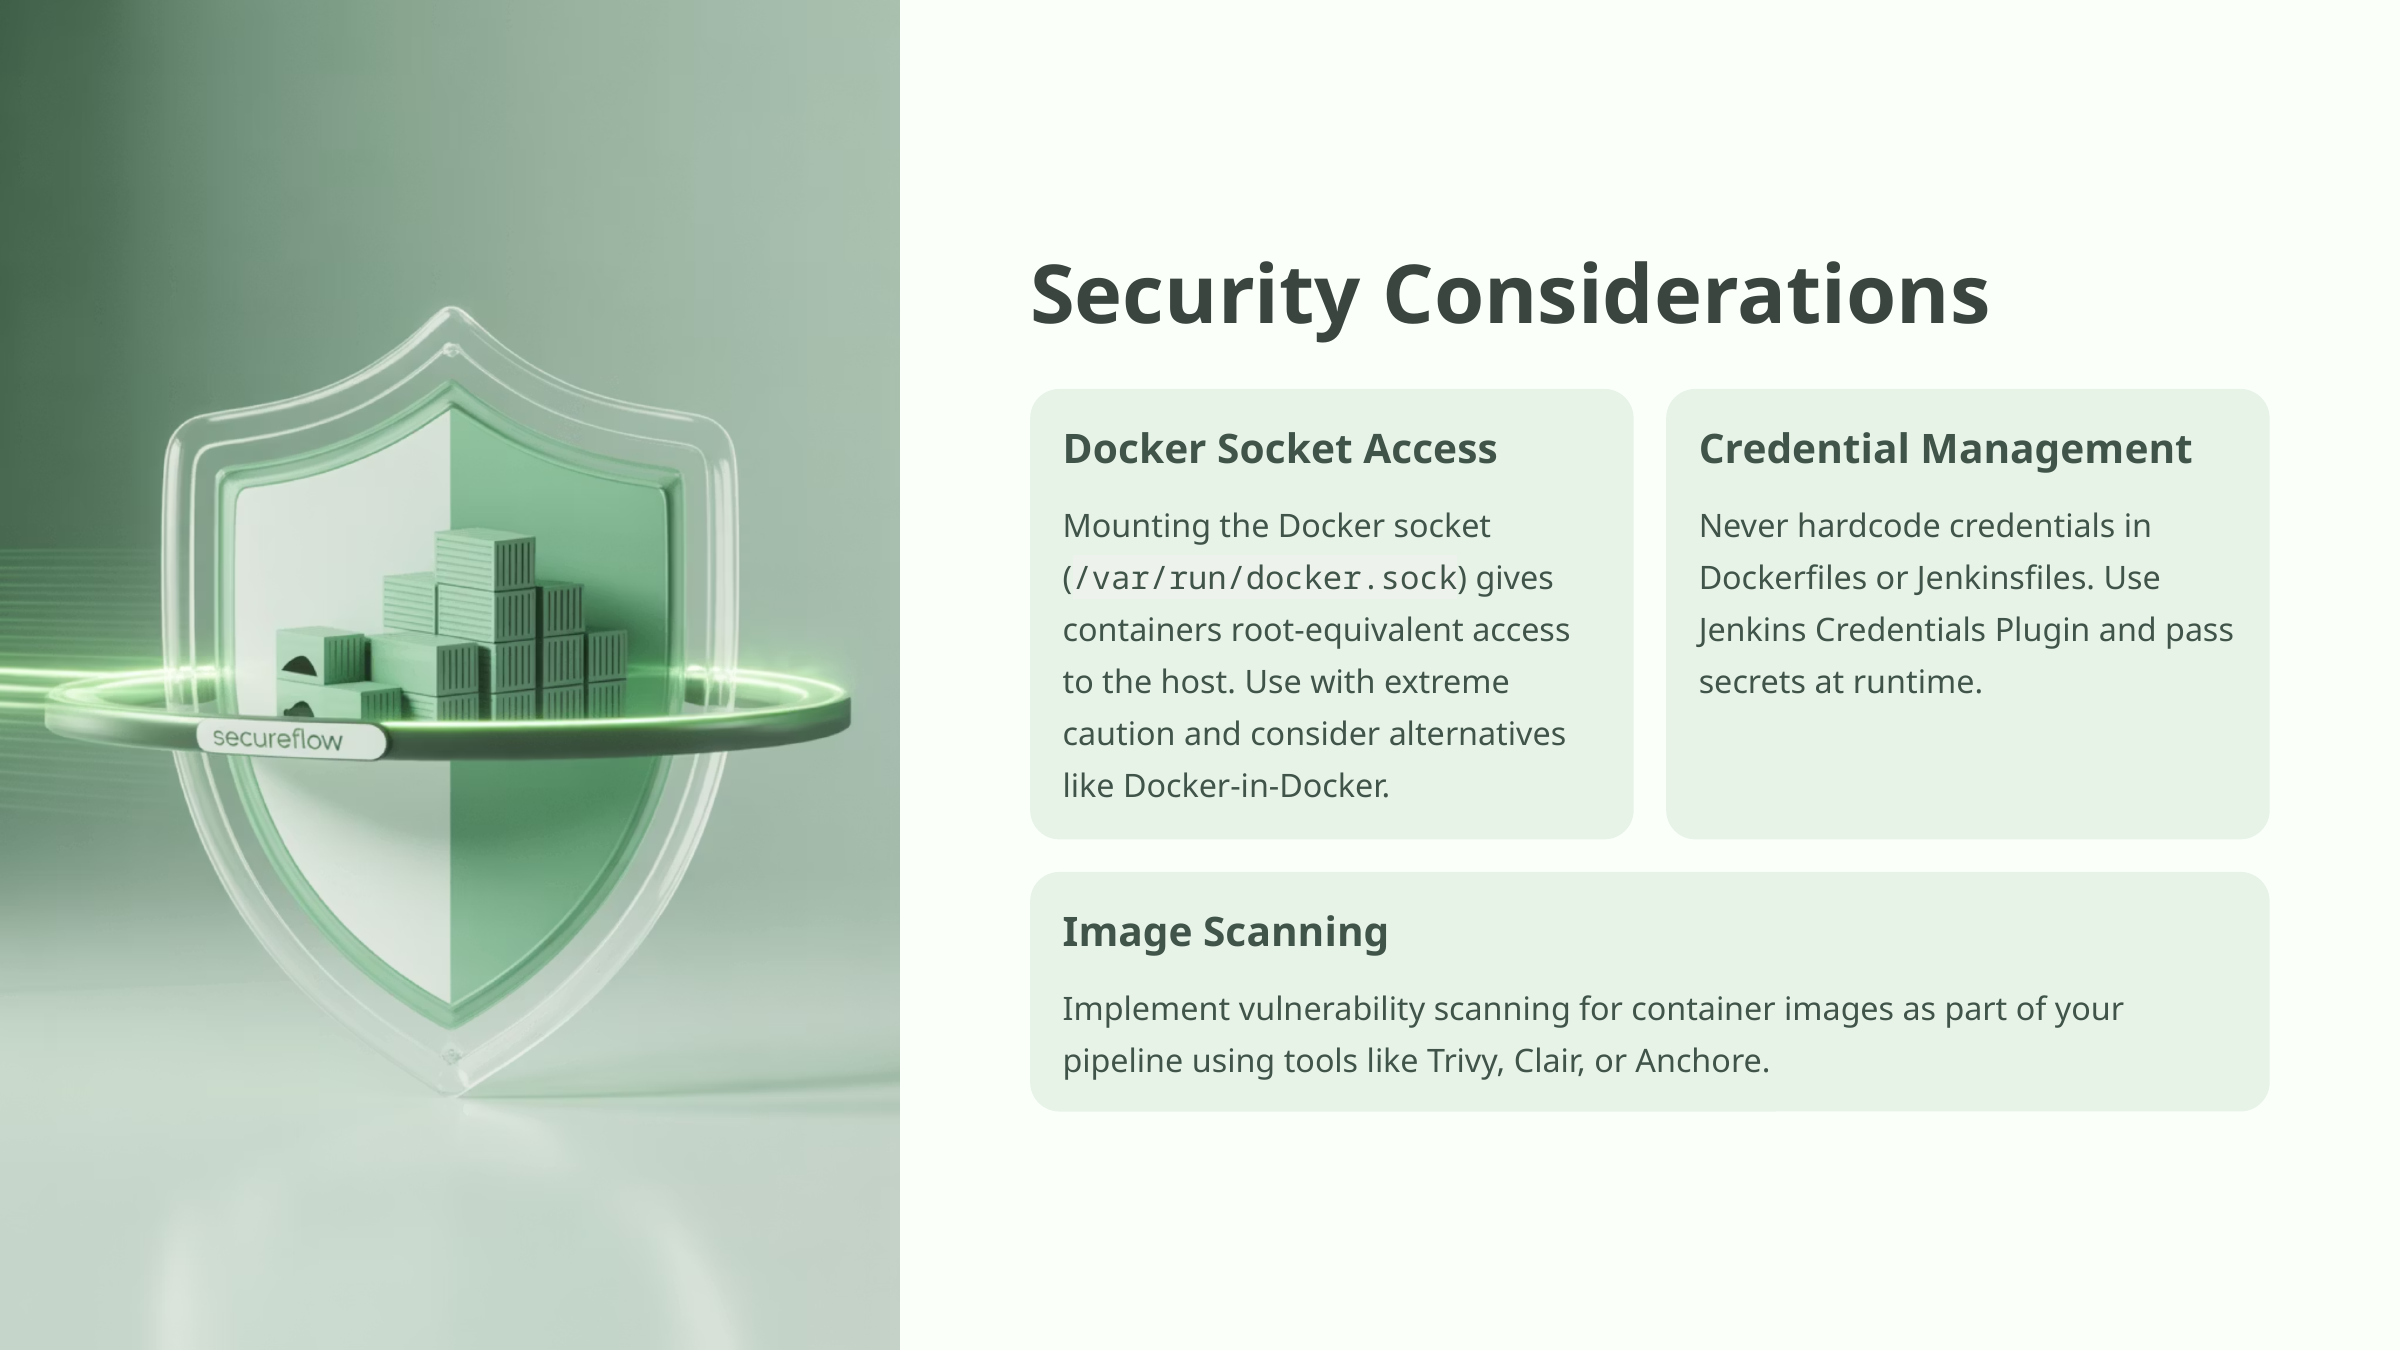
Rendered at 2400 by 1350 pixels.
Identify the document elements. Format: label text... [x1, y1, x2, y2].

text_box [1030, 871, 2270, 1112]
text_box Implement vulnerability scanning for container images as part of your pipeline using tools like Trivy, Clair, or Anchore. [1062, 974, 2238, 1079]
text_box Image Scanning [1062, 904, 1470, 956]
picture [0, 0, 900, 1350]
text_box Credential Management [1698, 421, 2195, 473]
text_box [1666, 388, 2270, 840]
text_box Docker Socket Access [1062, 421, 1510, 473]
text_box Security Considerations [1030, 238, 2026, 340]
text_box Never hardcode credentials in Dockerfiles or Jenkinsfiles. Use Jenkins Credentials Plugin and pass secrets at runtime. [1698, 491, 2238, 701]
text_box [1030, 388, 1634, 840]
text_box Mounting the Docker socket (/var/run/docker.sock) gives containers root-equivalent access to the host. Use with extreme caution and consider alternatives like Docker-in-Docker. [1062, 491, 1602, 807]
